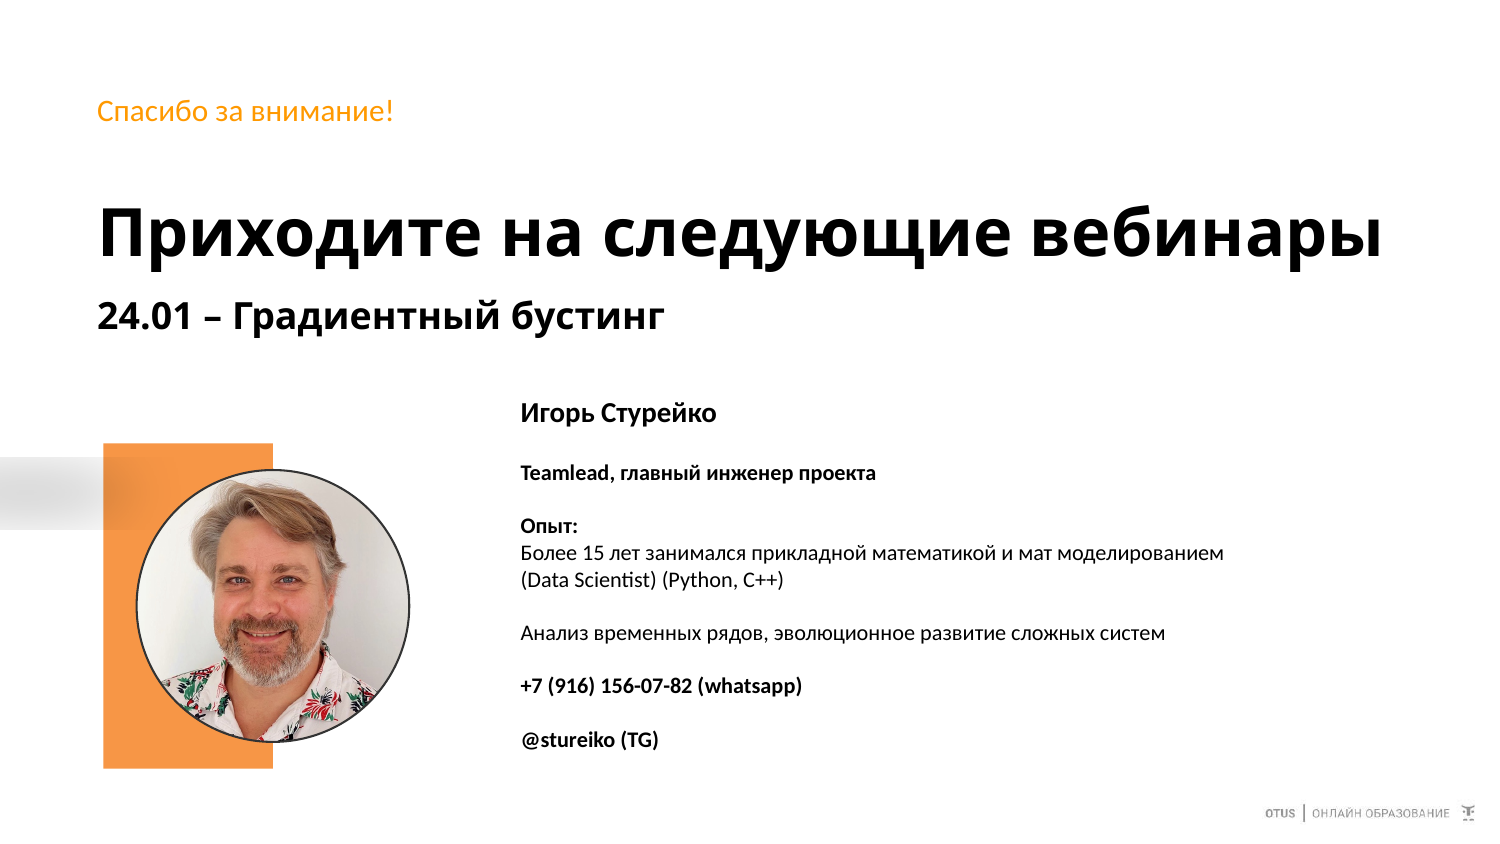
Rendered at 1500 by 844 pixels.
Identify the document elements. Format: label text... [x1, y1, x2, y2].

picture [1262, 799, 1475, 825]
subtitle Teamlead, главный инженер проекта Опыт: Более 15 лет занимался прикладной математикой и мат моделированием (Data Scientist) (Python, С++) Анализ временных рядов, эволюционное развитие сложных систем +7 (916) 156-07-82 (whatsapp) @stureiko (TG) [505, 443, 1342, 769]
picture [136, 469, 410, 743]
title Приходите на следующие вебинары 24.01 – Градиентный бустинг [82, 134, 1480, 359]
text_box [103, 443, 273, 468]
subtitle Спасибо за внимание! [82, 75, 1362, 205]
subtitle Игорь Стурейко [505, 378, 1467, 444]
text_box [103, 528, 273, 769]
